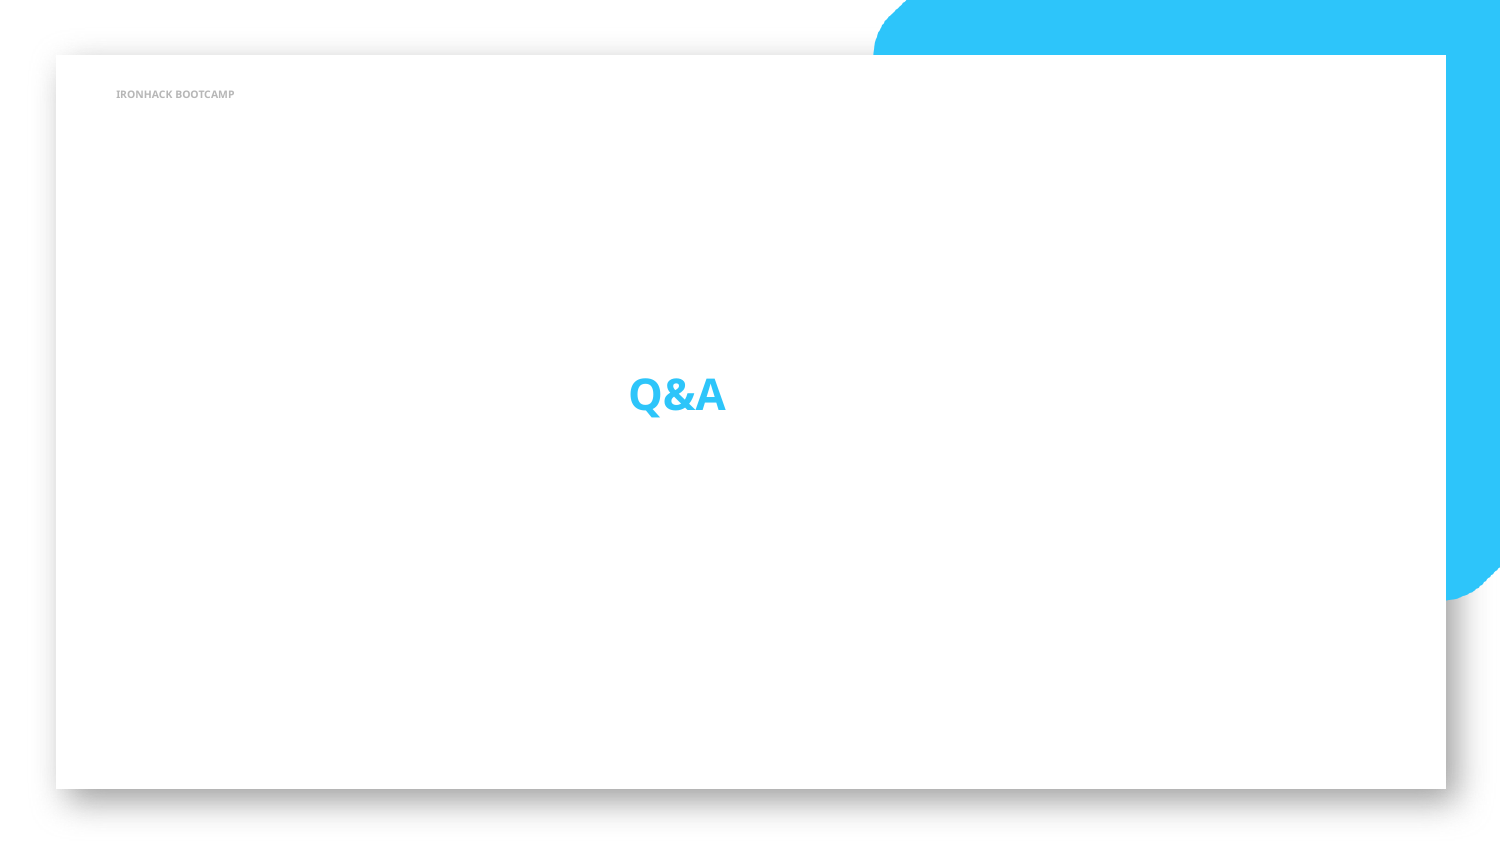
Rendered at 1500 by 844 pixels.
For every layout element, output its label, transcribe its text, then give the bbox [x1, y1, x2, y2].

picture [0, 0, 1500, 844]
text_box Q&A [613, 351, 836, 435]
text_box IRONHACK BOOTCAMP [101, 71, 440, 108]
